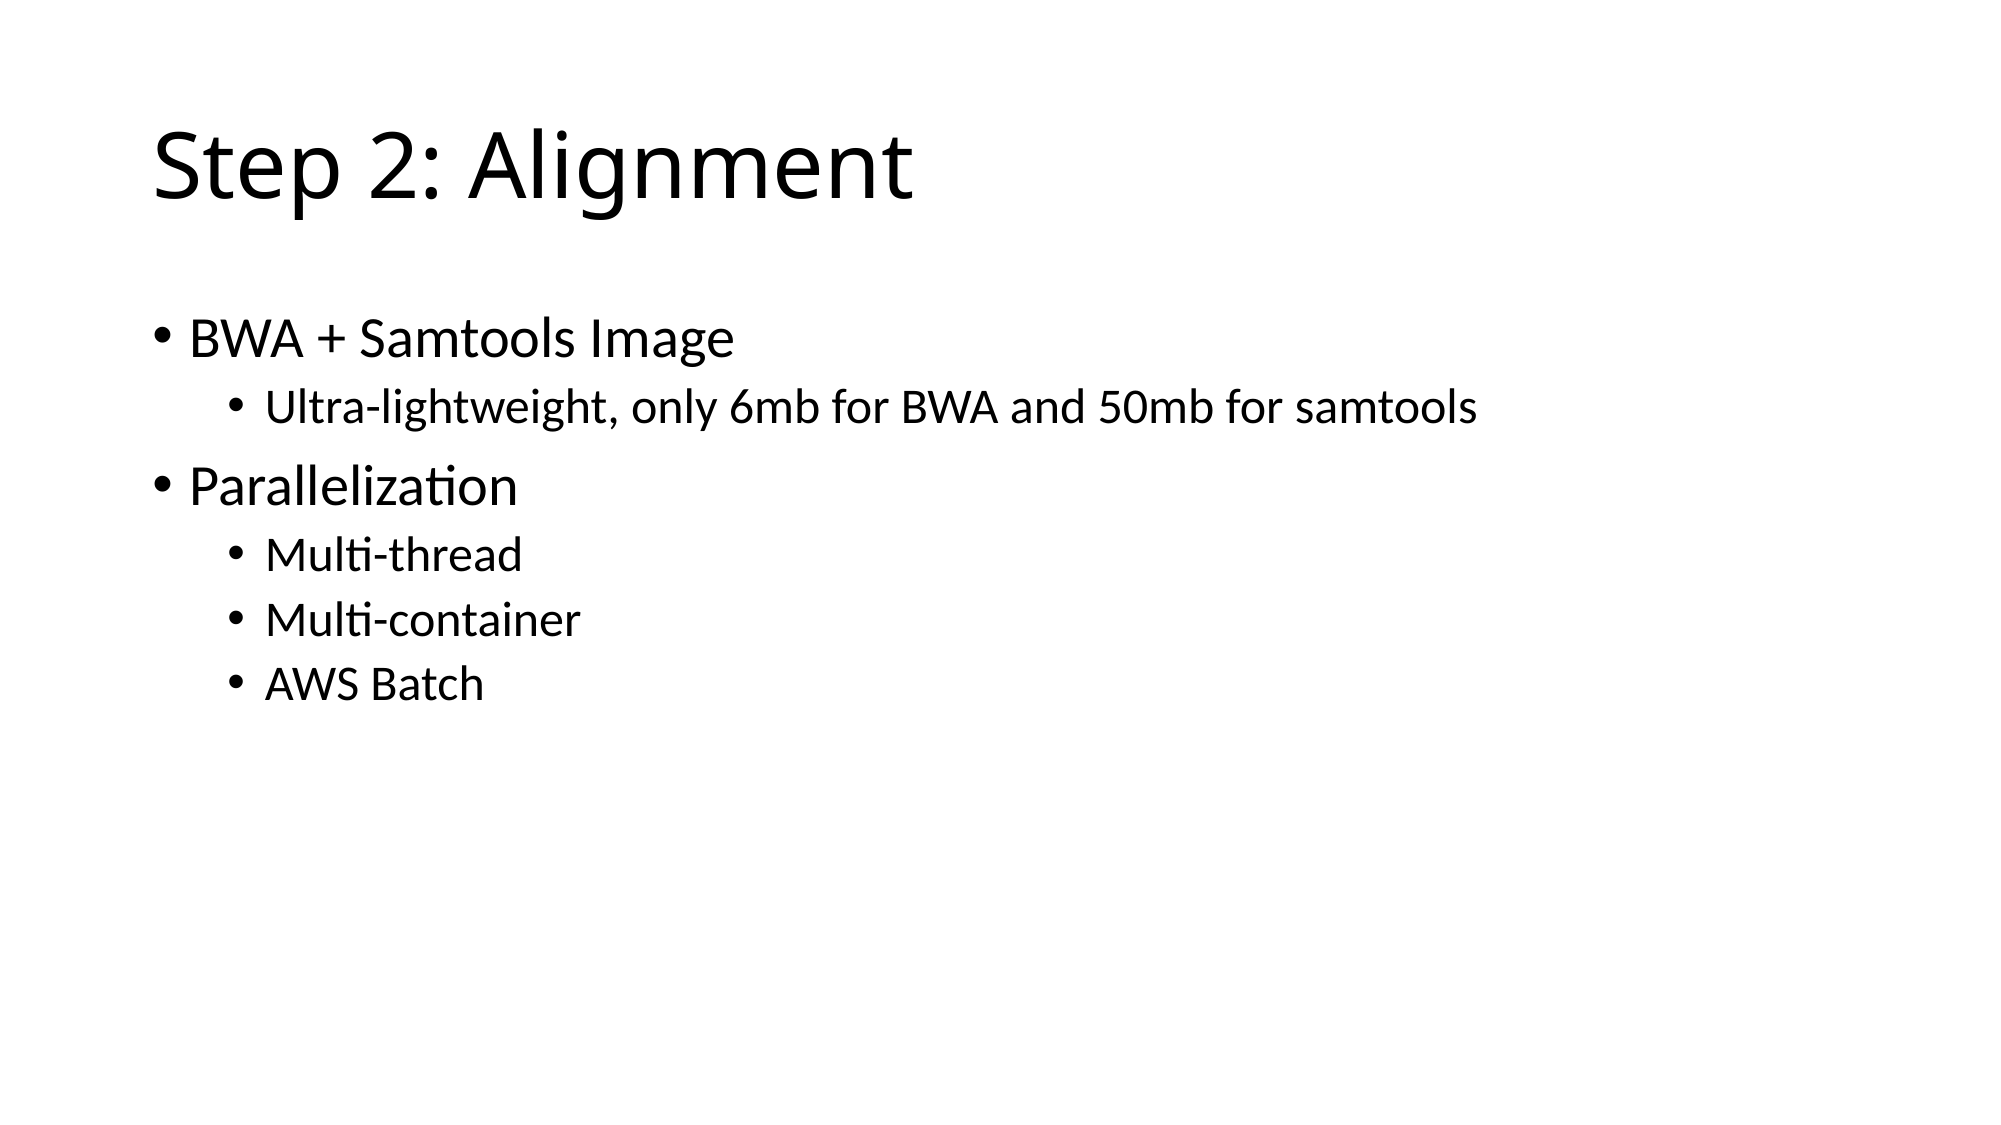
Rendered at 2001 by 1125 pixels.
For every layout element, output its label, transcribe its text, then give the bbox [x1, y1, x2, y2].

title Step 2: Alignment [137, 59, 1863, 278]
list BWA + Samtools Image Ultra-lightweight, only 6mb for BWA and 50mb for samtools Parallelization Multi-thread Multi-container AWS Batch [137, 299, 1863, 1014]
